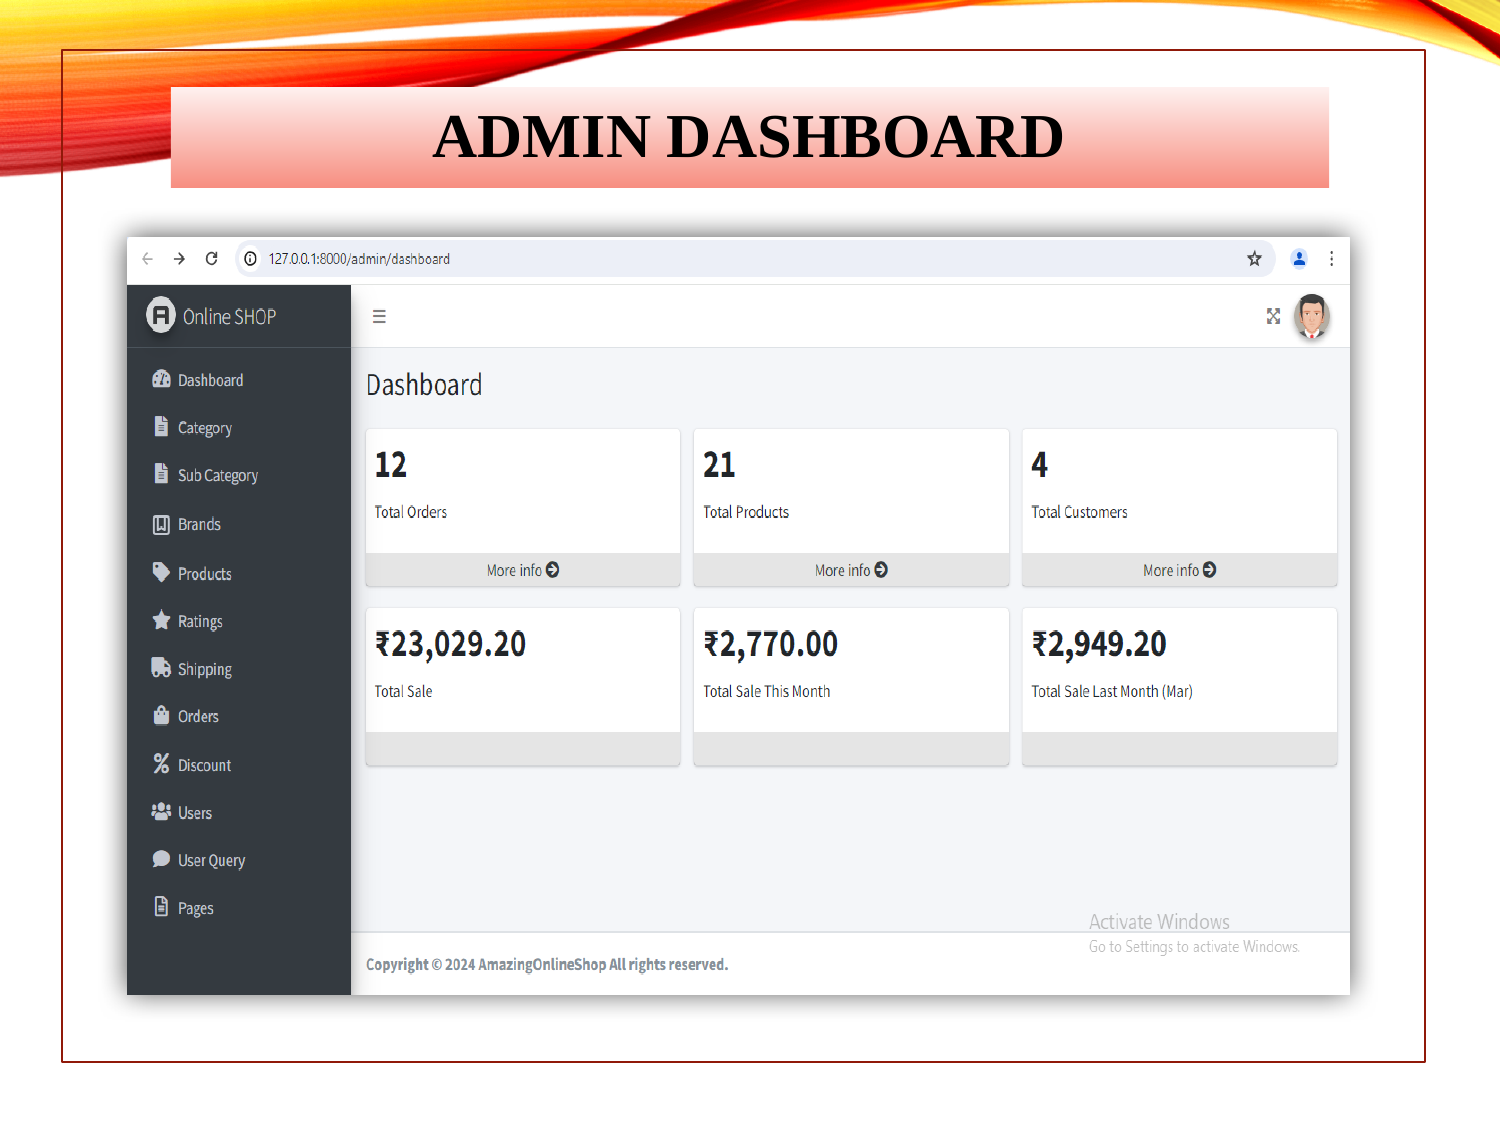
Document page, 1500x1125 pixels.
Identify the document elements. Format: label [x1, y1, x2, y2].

picture [126, 237, 1351, 995]
picture [0, 0, 1500, 178]
text_box [61, 49, 1426, 1063]
